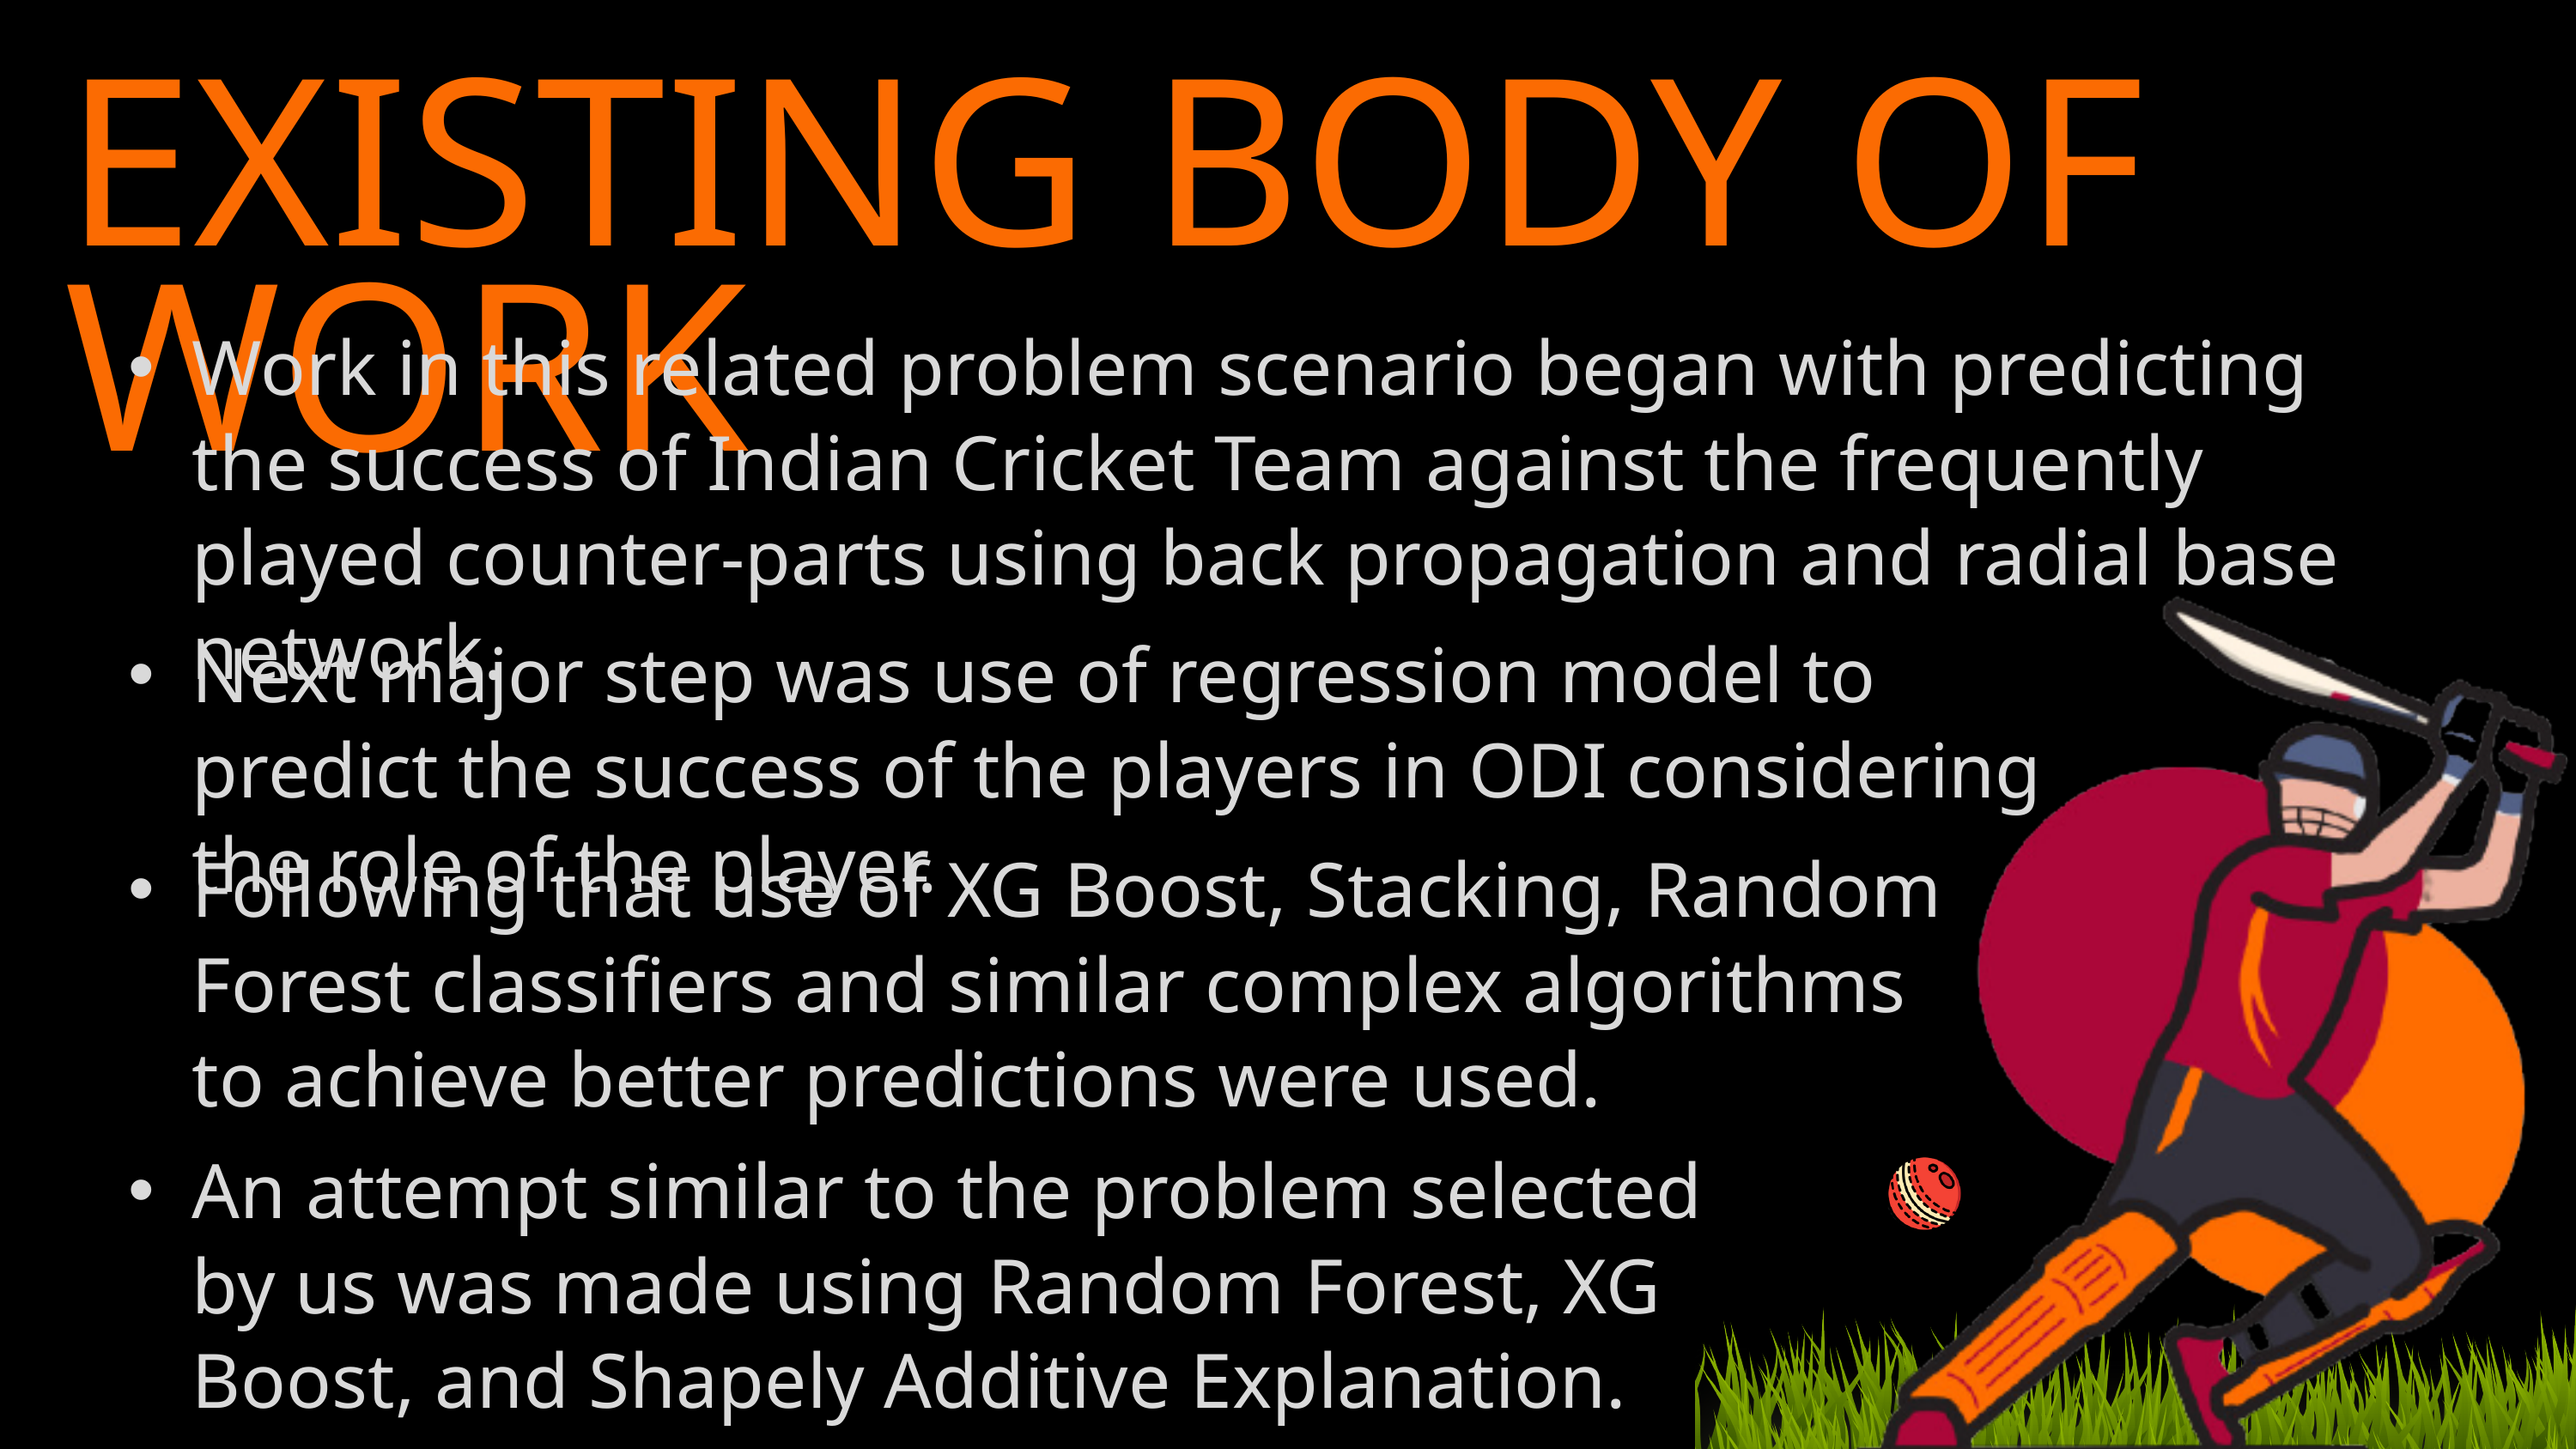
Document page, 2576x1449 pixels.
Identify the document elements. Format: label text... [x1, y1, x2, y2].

text_box An attempt similar to the problem selected by us was made using Random Forest, XG Boost, and Shapely Additive Explanation. [64, 1139, 1415, 1423]
text_box Work in this related problem scenario began with predicting the success of Indian Cricket Team against the frequently played counter-parts using back propagation and radial base network. [64, 315, 2432, 623]
text_box Next major step was use of regression model to predict the success of the players in ODI considering the role of the player. [64, 623, 1415, 838]
picture [1420, 572, 2576, 1449]
text_box EXISTING BODY OF WORK [64, 86, 2351, 315]
text_box Following that use of XG Boost, Stacking, Random Forest classifiers and similar complex algorithms to achieve better predictions were used. [64, 838, 1415, 1122]
